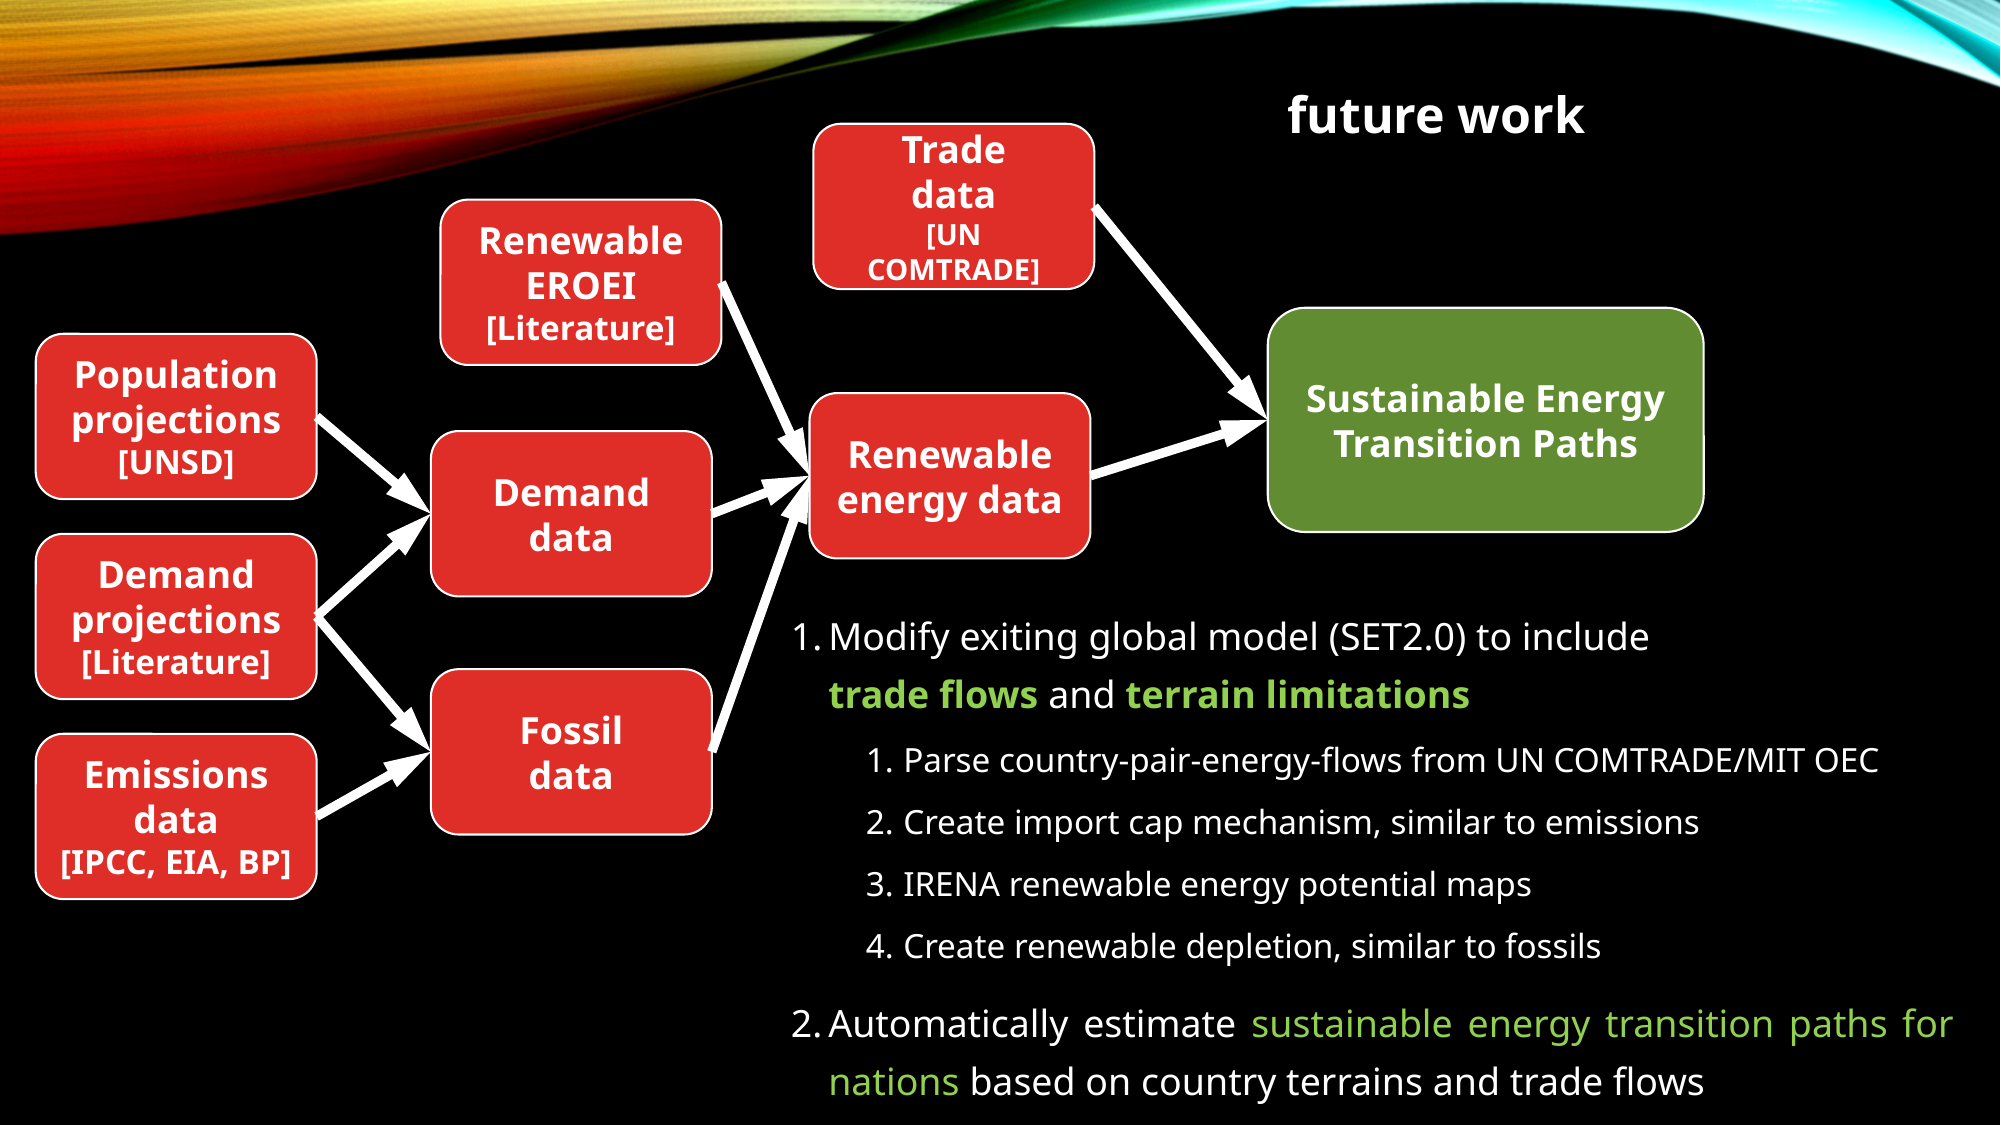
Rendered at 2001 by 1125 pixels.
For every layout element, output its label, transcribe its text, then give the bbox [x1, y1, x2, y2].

picture [0, 0, 2000, 237]
text_box Demand projections [Literature] [34, 532, 316, 701]
text_box Fossil data [431, 668, 713, 836]
text_box Trade data [UN COMTRADE] [812, 122, 1096, 291]
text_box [316, 616, 432, 753]
text_box Renewable energy data [810, 392, 1092, 560]
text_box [711, 475, 810, 753]
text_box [721, 281, 810, 475]
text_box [316, 753, 432, 817]
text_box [316, 416, 432, 513]
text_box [316, 513, 432, 616]
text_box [1094, 206, 1268, 419]
text_box Sustainable Energy Transition Paths [1266, 306, 1705, 534]
text_box future work [828, 58, 2000, 248]
text_box Demand data [432, 430, 713, 598]
text_box Emissions data [IPCC, EIA, BP] [34, 732, 318, 901]
text_box Modify exiting global model (SET2.0) to include trade flows and terrain limitations Parse country-pair-energy-flows from UN COMTRADE/MIT OEC Create import cap mechanism, similar to emissions IRENA renewable energy potential maps Create renewable depletion, similar to fossils Automatically estimate sustainable energy transition paths for nations based on country terrains and trade flows Conduct per country simulations, analyze and compare to global results [776, 592, 1969, 854]
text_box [1090, 419, 1268, 477]
text_box Population projections [UNSD] [34, 332, 318, 501]
text_box Renewable EROEI [Literature] [439, 198, 723, 366]
